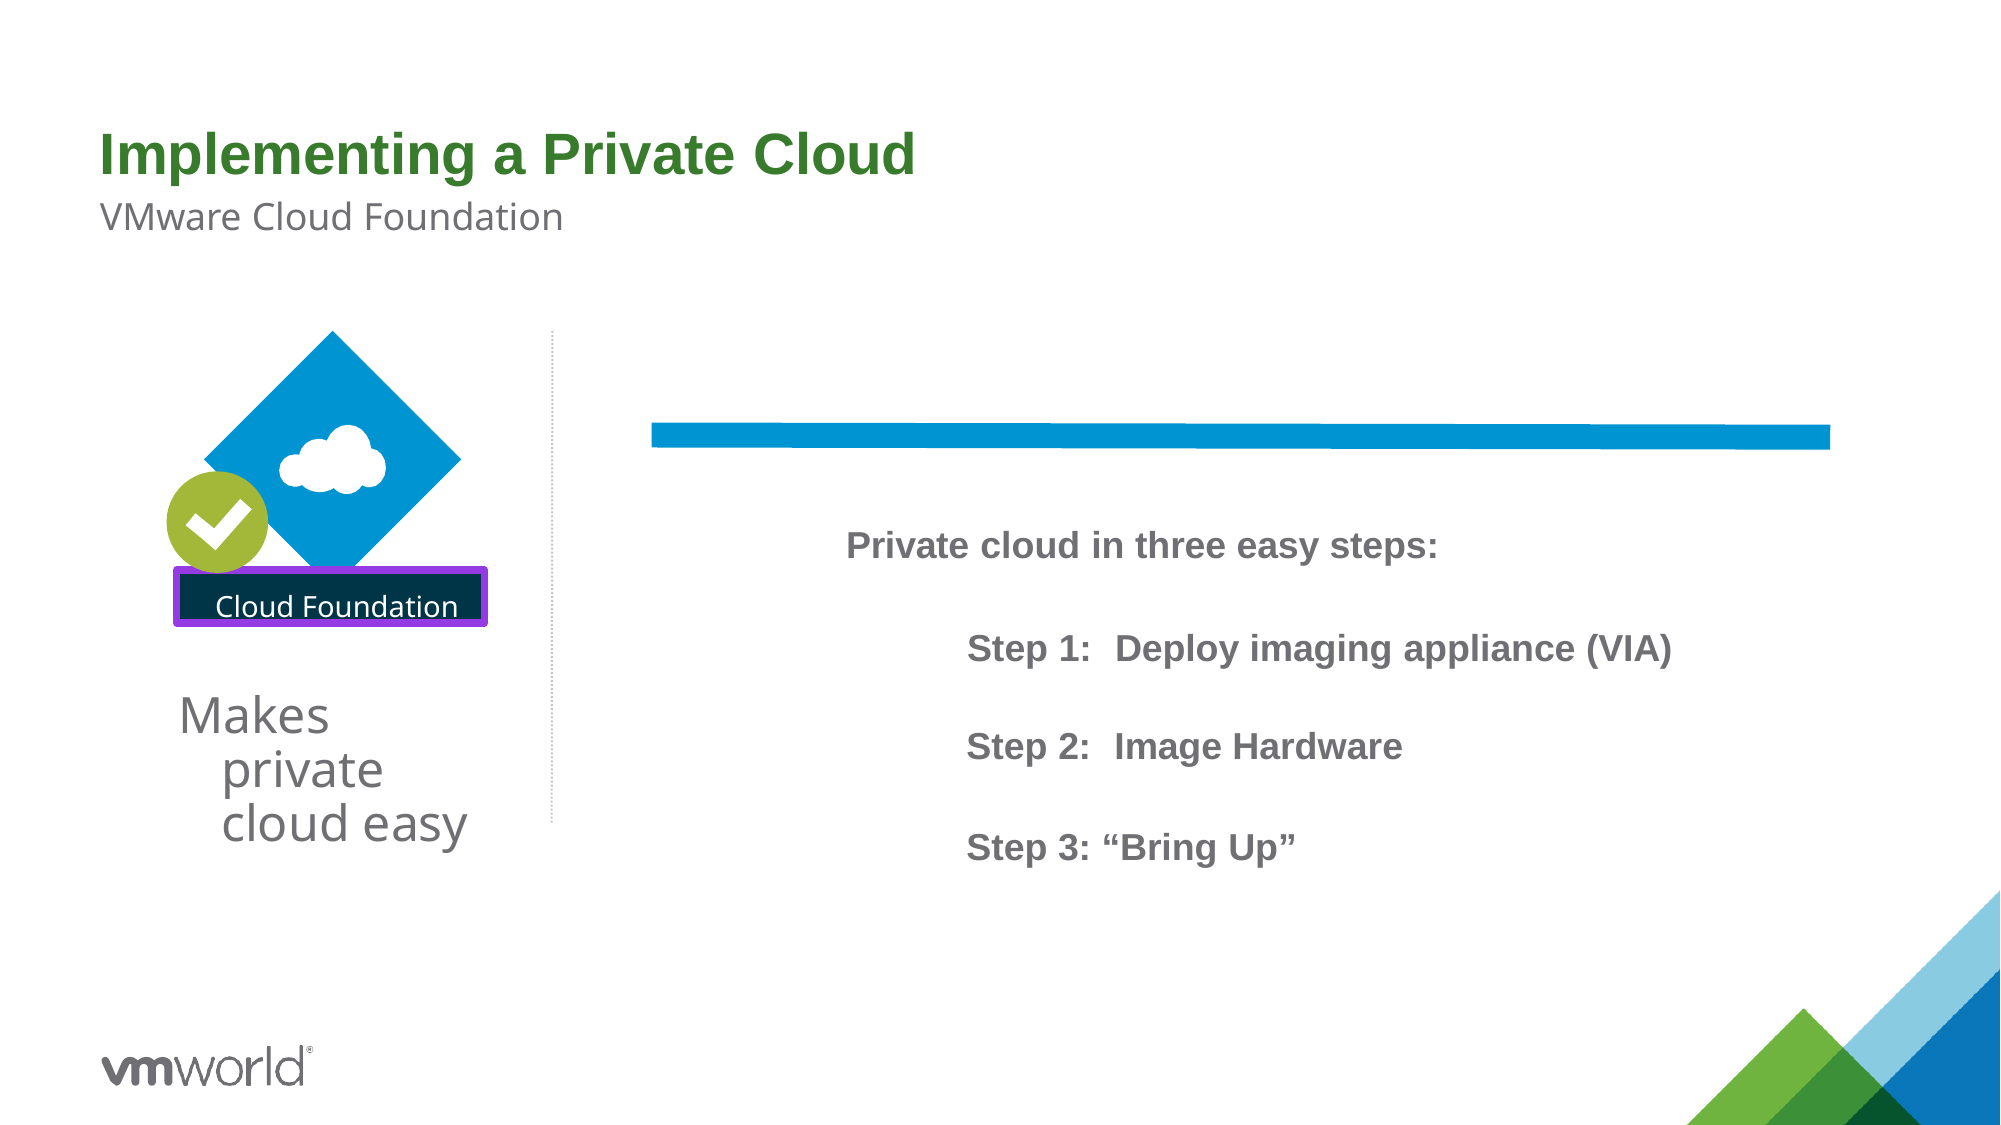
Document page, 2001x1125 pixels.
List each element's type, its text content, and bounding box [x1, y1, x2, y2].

text_box Step 1: Deploy imaging appliance (VIA) [965, 621, 1675, 669]
text_box Cloud Foundation [176, 570, 485, 623]
text_box Private cloud in three easy steps: [843, 519, 1444, 567]
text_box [166, 470, 269, 574]
picture [174, 1056, 243, 1086]
text_box Step 2: Image Hardware [964, 719, 1405, 767]
text_box Makes private cloud easy [176, 681, 492, 852]
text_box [203, 330, 462, 589]
picture [1686, 889, 2000, 1125]
title Implementing a Private Cloud VMware Cloud Foundation [97, 103, 923, 304]
text_box Step 3: “Bring Up” [964, 820, 1300, 868]
picture [275, 1045, 303, 1086]
picture [246, 1057, 263, 1086]
